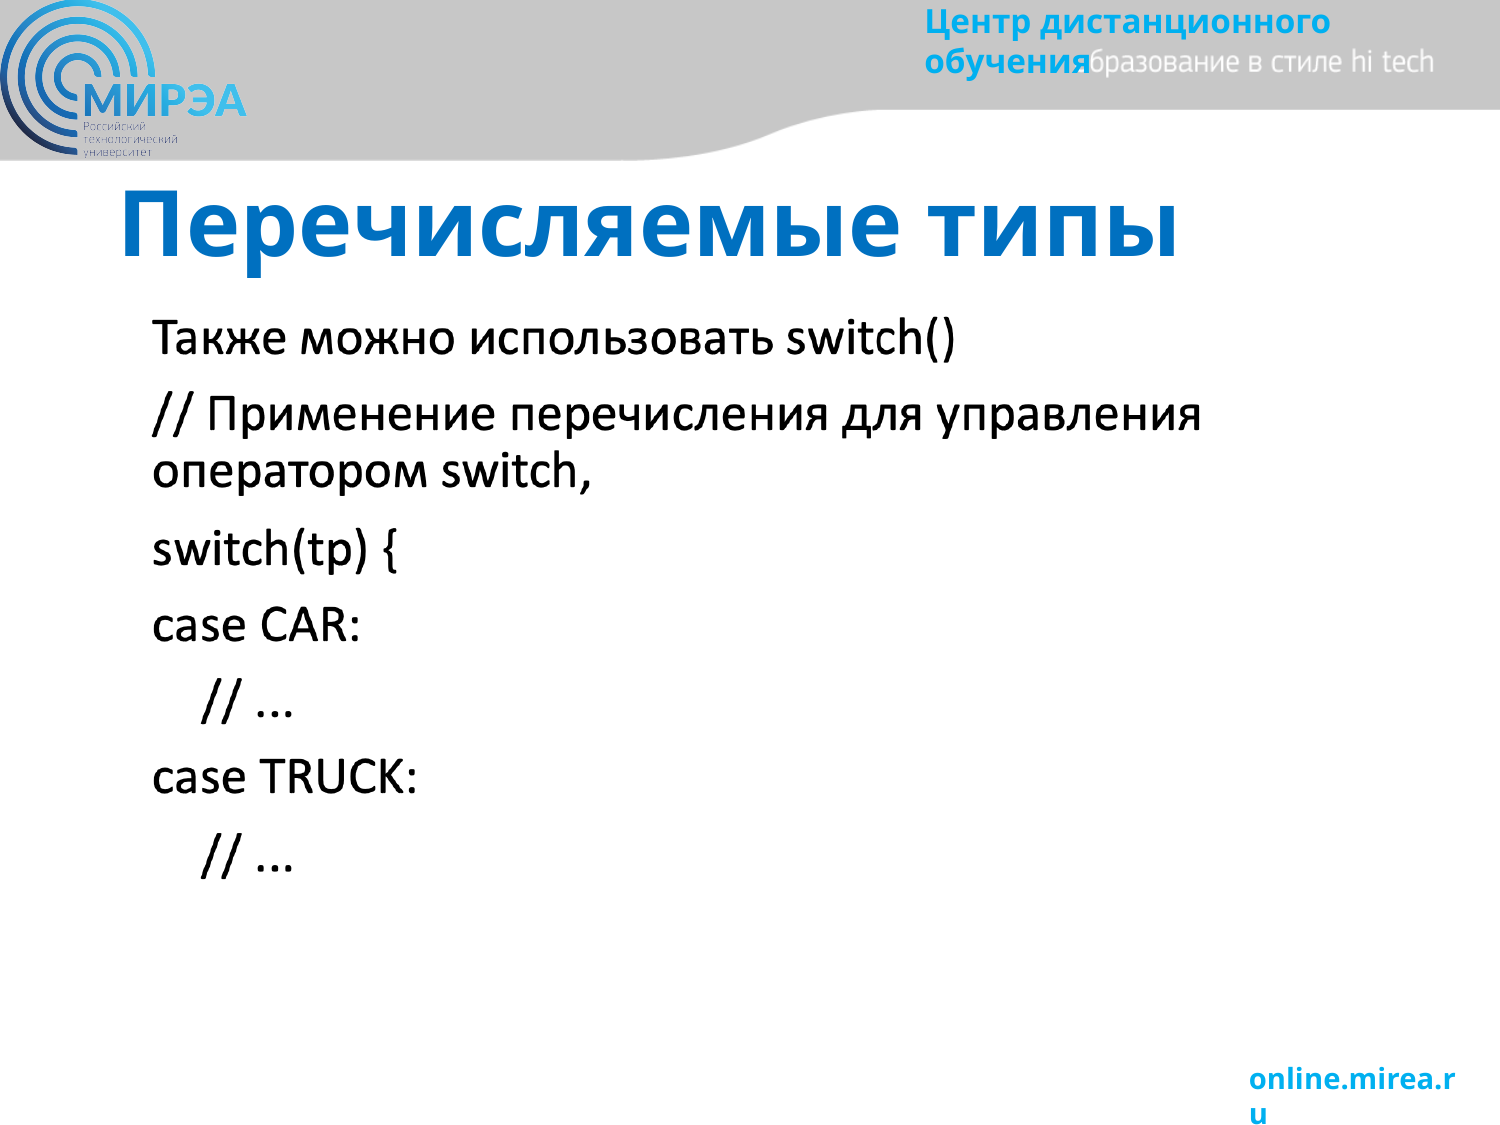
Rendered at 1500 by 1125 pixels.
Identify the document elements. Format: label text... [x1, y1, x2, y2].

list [104, 302, 1275, 902]
title Перечисляемые типы [103, 169, 1397, 388]
picture [0, 0, 247, 159]
